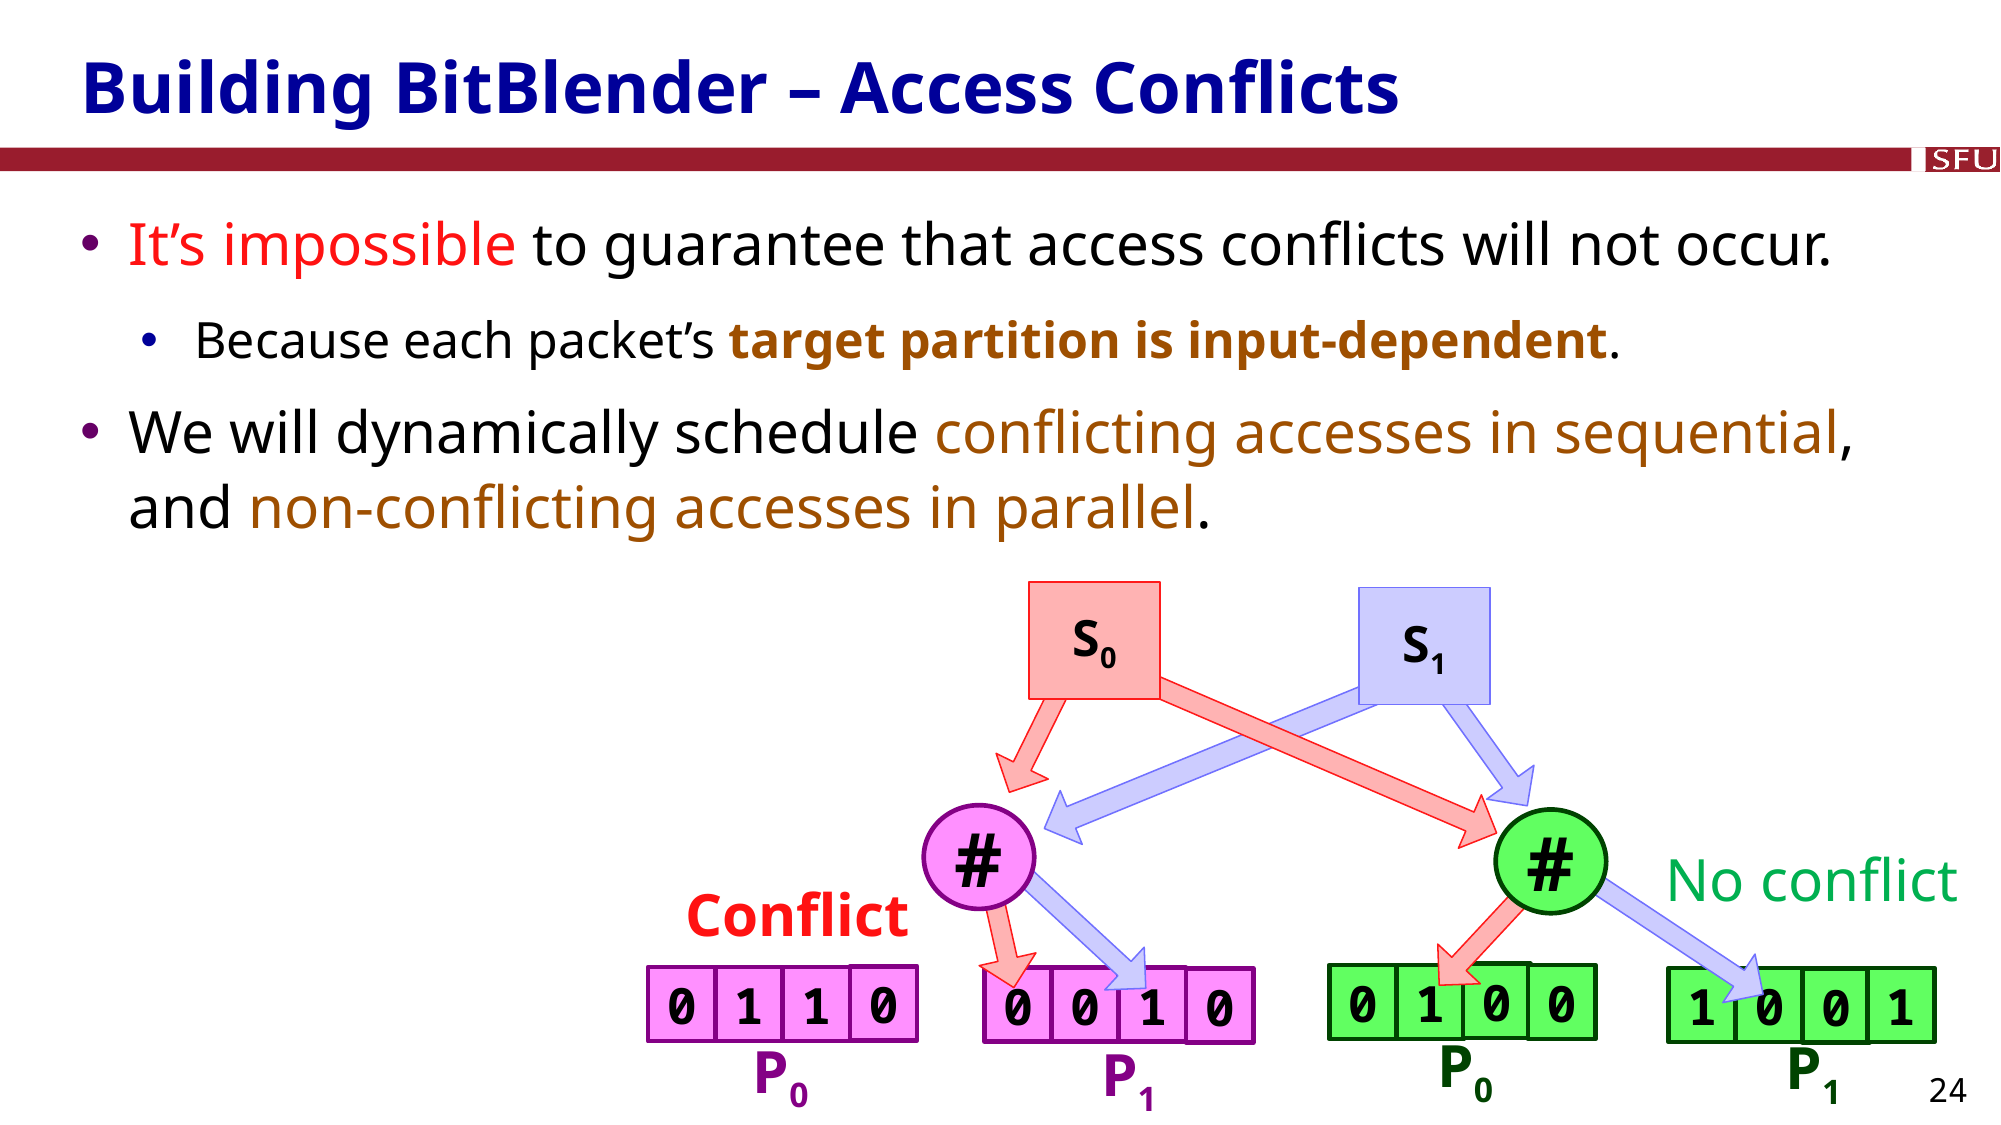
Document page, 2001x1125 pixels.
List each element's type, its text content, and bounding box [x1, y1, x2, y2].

text_box 1 [1867, 1001, 1935, 1043]
text_box [1044, 735, 1272, 845]
picture [1926, 147, 2000, 172]
text_box [1443, 705, 1534, 806]
text_box [1437, 896, 1525, 986]
text_box 0 [648, 967, 715, 1042]
text_box 1 [1396, 965, 1463, 1040]
text_box 0 [1051, 967, 1118, 1042]
title Building BitBlender – Access Conflicts [65, 35, 1888, 147]
text_box 0 [1463, 963, 1531, 1026]
text_box 0 [1802, 1001, 1867, 1028]
text_box P1 [1770, 1028, 1881, 1090]
text_box # [923, 805, 1035, 909]
text_box [1594, 877, 1650, 932]
text_box [996, 699, 1067, 793]
text_box 1 [1118, 967, 1187, 1035]
list It’s impossible to guarantee that access conflicts will not occur. Because each packet’s target partition is input-dependent. We will dynamically schedule conflicting accesses in sequential, and non-conflicting accesses in parallel. [65, 194, 1939, 1090]
text_box 1 [715, 969, 782, 1042]
text_box 0 [1528, 965, 1596, 1040]
text_box 0 [1735, 1001, 1802, 1043]
text_box [1024, 870, 1146, 990]
text_box [1270, 686, 1377, 737]
text_box 1 [1668, 1001, 1735, 1042]
text_box S0 [1029, 582, 1161, 699]
text_box No conflict [1650, 830, 2000, 1001]
text_box 1 [782, 969, 849, 1031]
text_box [979, 903, 1036, 988]
text_box 0 [1186, 968, 1254, 1043]
text_box P1 [1085, 1035, 1197, 1081]
text_box P0 [1422, 1026, 1533, 1072]
text_box [1159, 677, 1497, 849]
text_box S1 [1359, 587, 1491, 705]
text_box # [1495, 809, 1607, 914]
text_box 0 [984, 967, 1051, 1042]
text_box P0 [737, 1031, 849, 1074]
text_box Conflict [670, 865, 962, 969]
text_box 0 [849, 969, 918, 1041]
text_box 0 [1329, 964, 1397, 1040]
